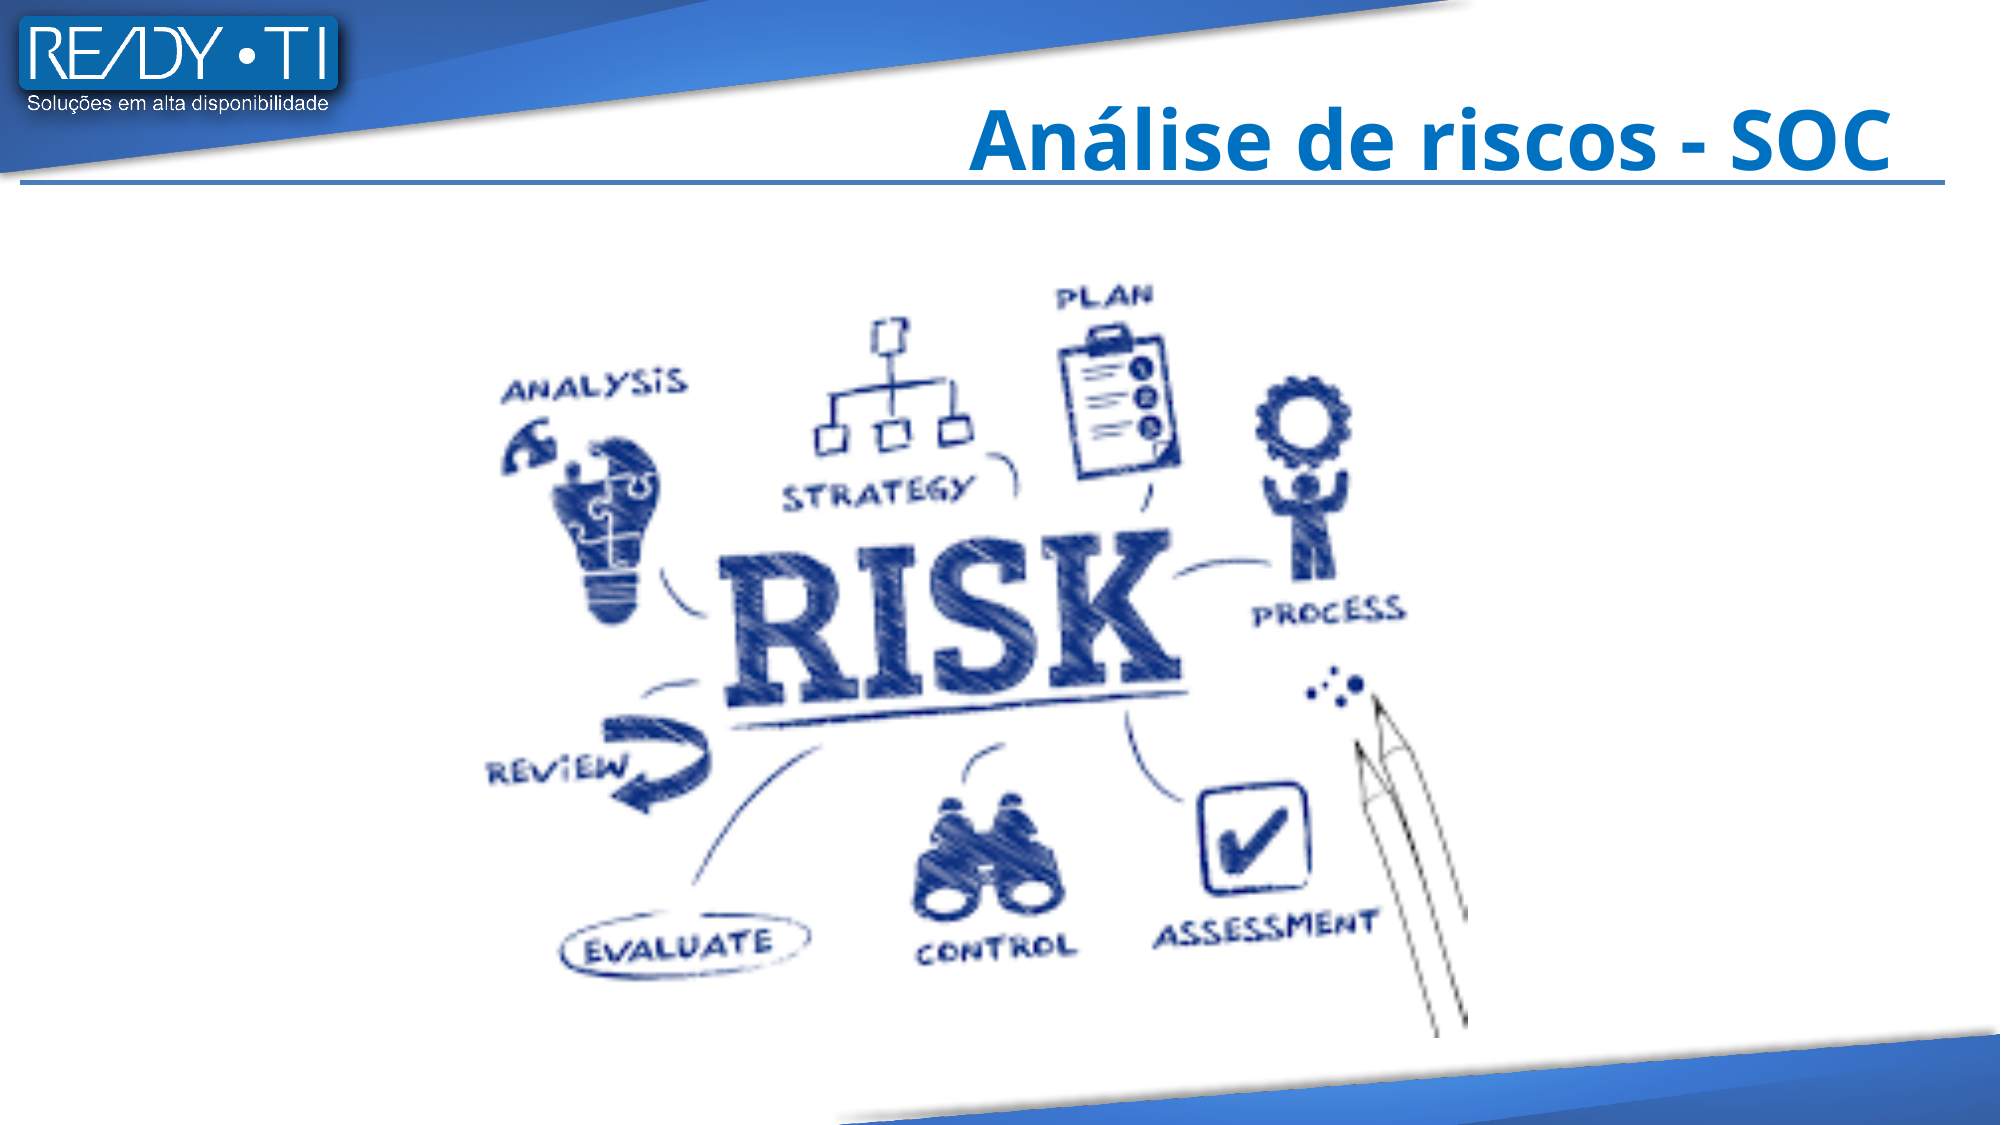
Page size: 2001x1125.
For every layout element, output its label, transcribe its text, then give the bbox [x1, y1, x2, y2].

picture [0, 0, 1473, 173]
picture [451, 255, 2000, 1125]
text_box Análise de riscos - SOC [1472, 80, 1910, 181]
